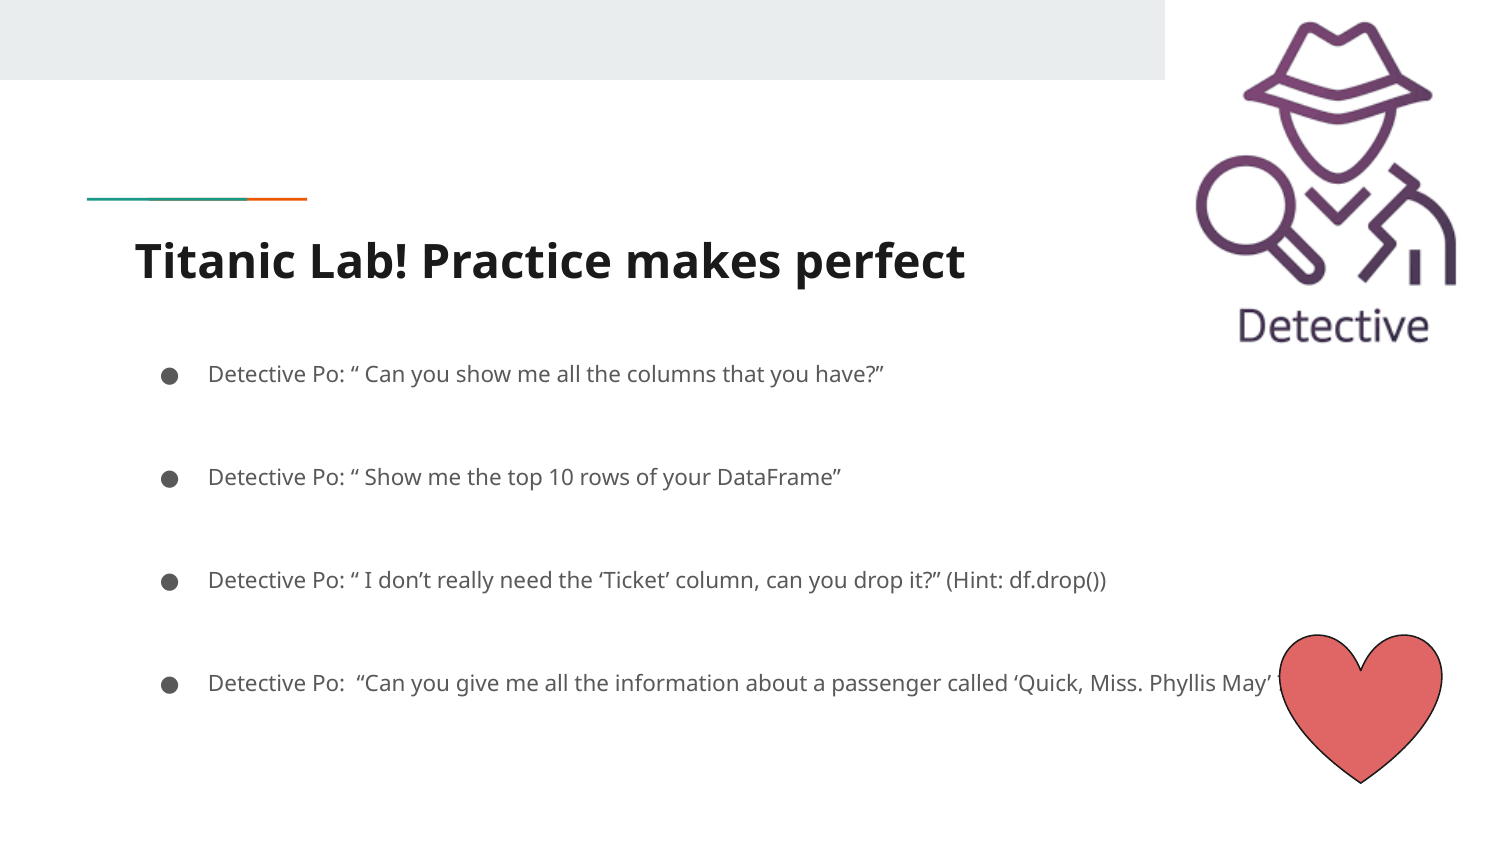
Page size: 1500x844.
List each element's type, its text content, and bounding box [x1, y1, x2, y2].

title Titanic Lab! Practice makes perfect [119, 216, 1160, 305]
picture [1165, 0, 1500, 369]
list Detective Po: “ Can you show me all the columns that you have?” Detective Po: “ Show me the top 10 rows of your DataFrame” Detective Po: “ I don’t really need the ‘Ticket’ column, can you drop it?” (Hint: df.drop()) Detective Po: “Can you give me all the information about a passenger called ‘Quick, Miss. Phyllis May’ ?” [119, 341, 1381, 712]
text_box [1279, 635, 1442, 784]
